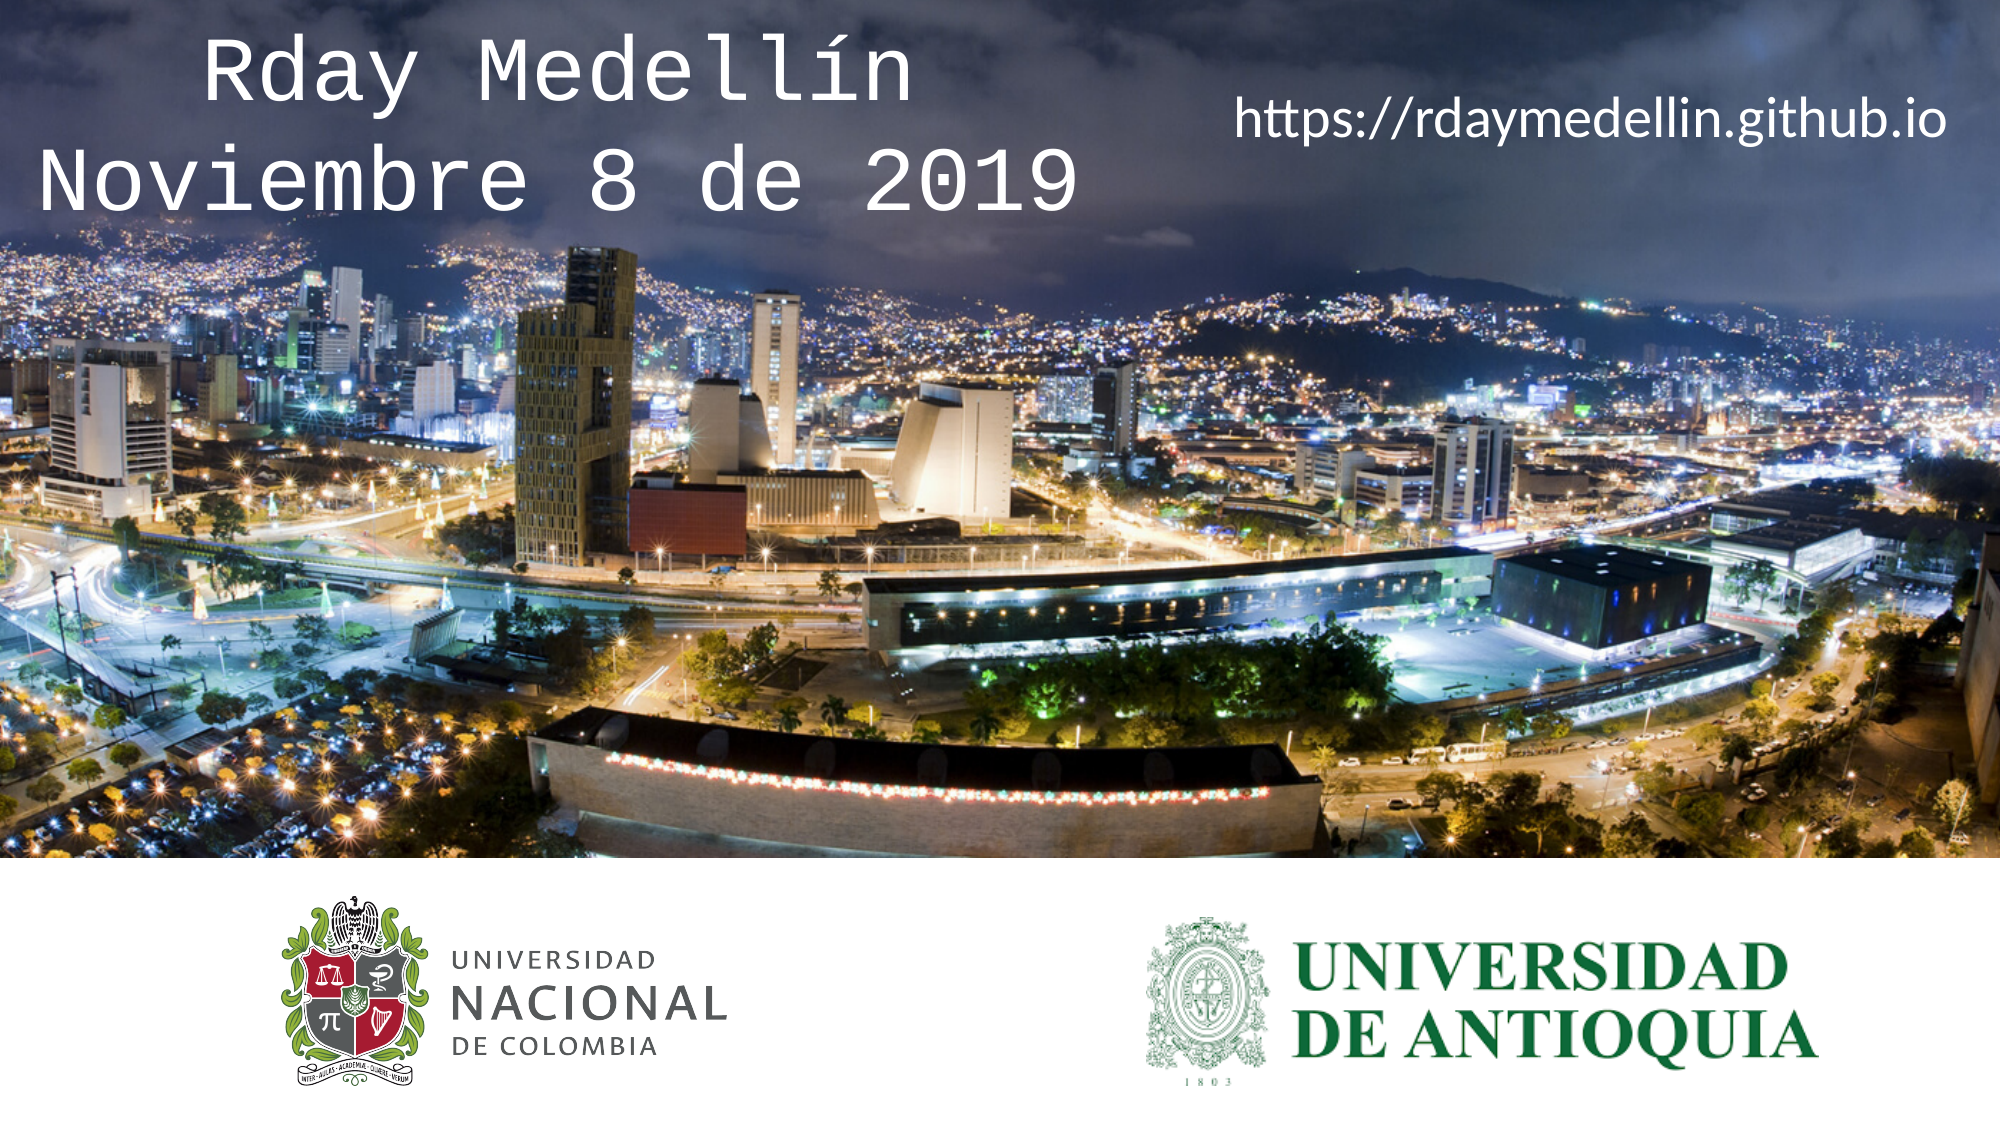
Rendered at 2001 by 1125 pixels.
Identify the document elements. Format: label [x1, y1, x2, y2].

picture [281, 896, 727, 1086]
picture [1146, 917, 1819, 1086]
picture [0, 0, 2000, 858]
